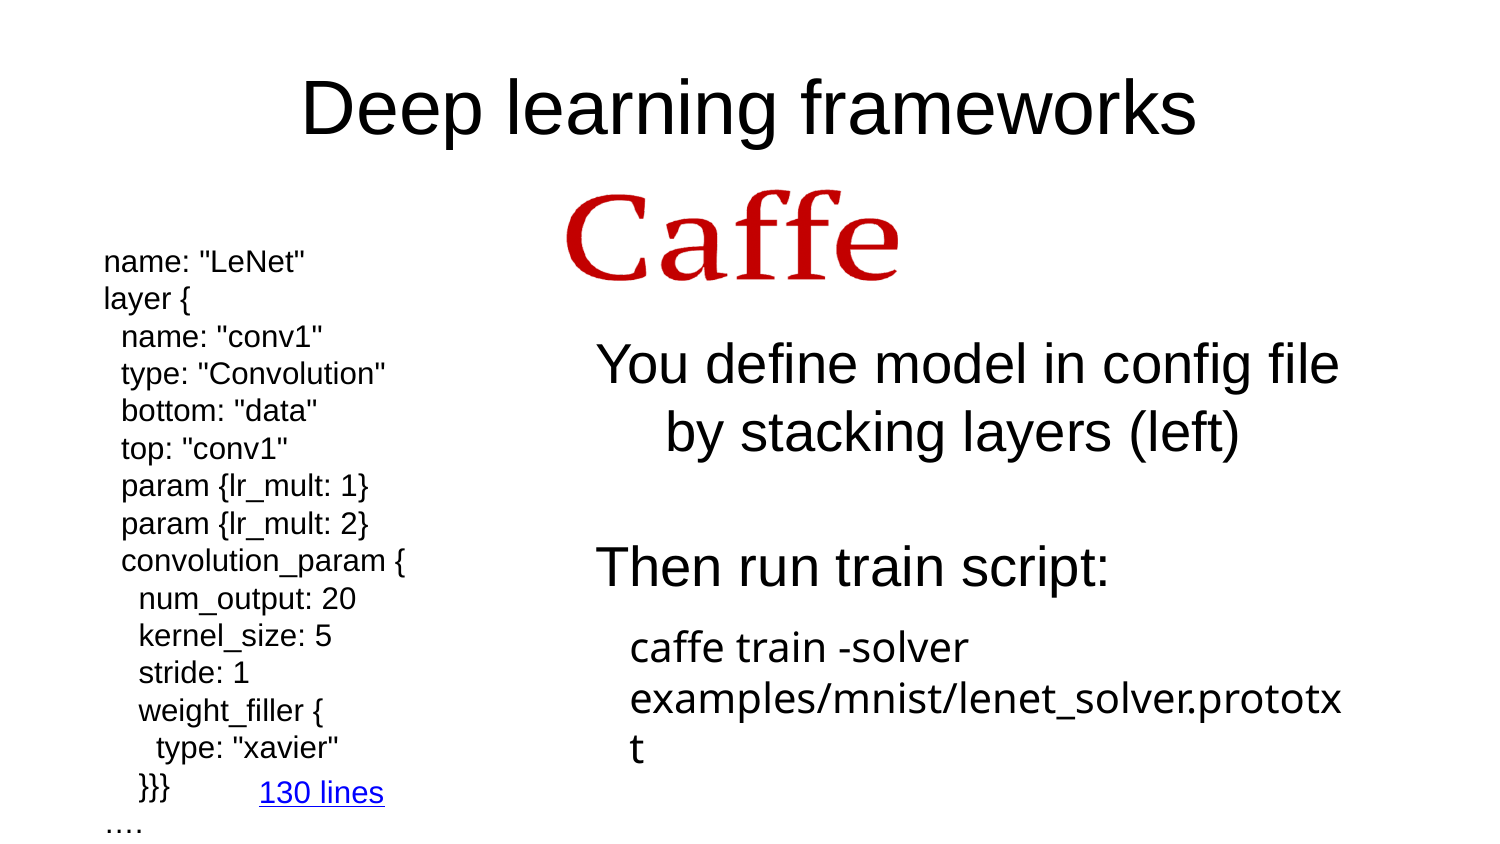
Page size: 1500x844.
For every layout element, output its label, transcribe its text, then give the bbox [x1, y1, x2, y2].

text_box You define model in config file by stacking layers (left) Then run train script: [582, 321, 1413, 536]
text_box name: "LeNet" layer { name: "conv1" type: "Convolution" bottom: "data" top: "conv1" param {lr_mult: 1} param {lr_mult: 2} convolution_param { num_output: 20 kernel_size: 5 stride: 1 weight_filler { type: "xavier" }}} …. [91, 296, 488, 785]
text_box 130 lines [246, 765, 424, 817]
text_box Deep learning frameworks [74, 33, 1425, 175]
text_box [673, 536, 1397, 598]
picture [566, 189, 898, 281]
text_box caffe train -solver examples/mnist/lenet_solver.prototxt [617, 615, 1360, 742]
